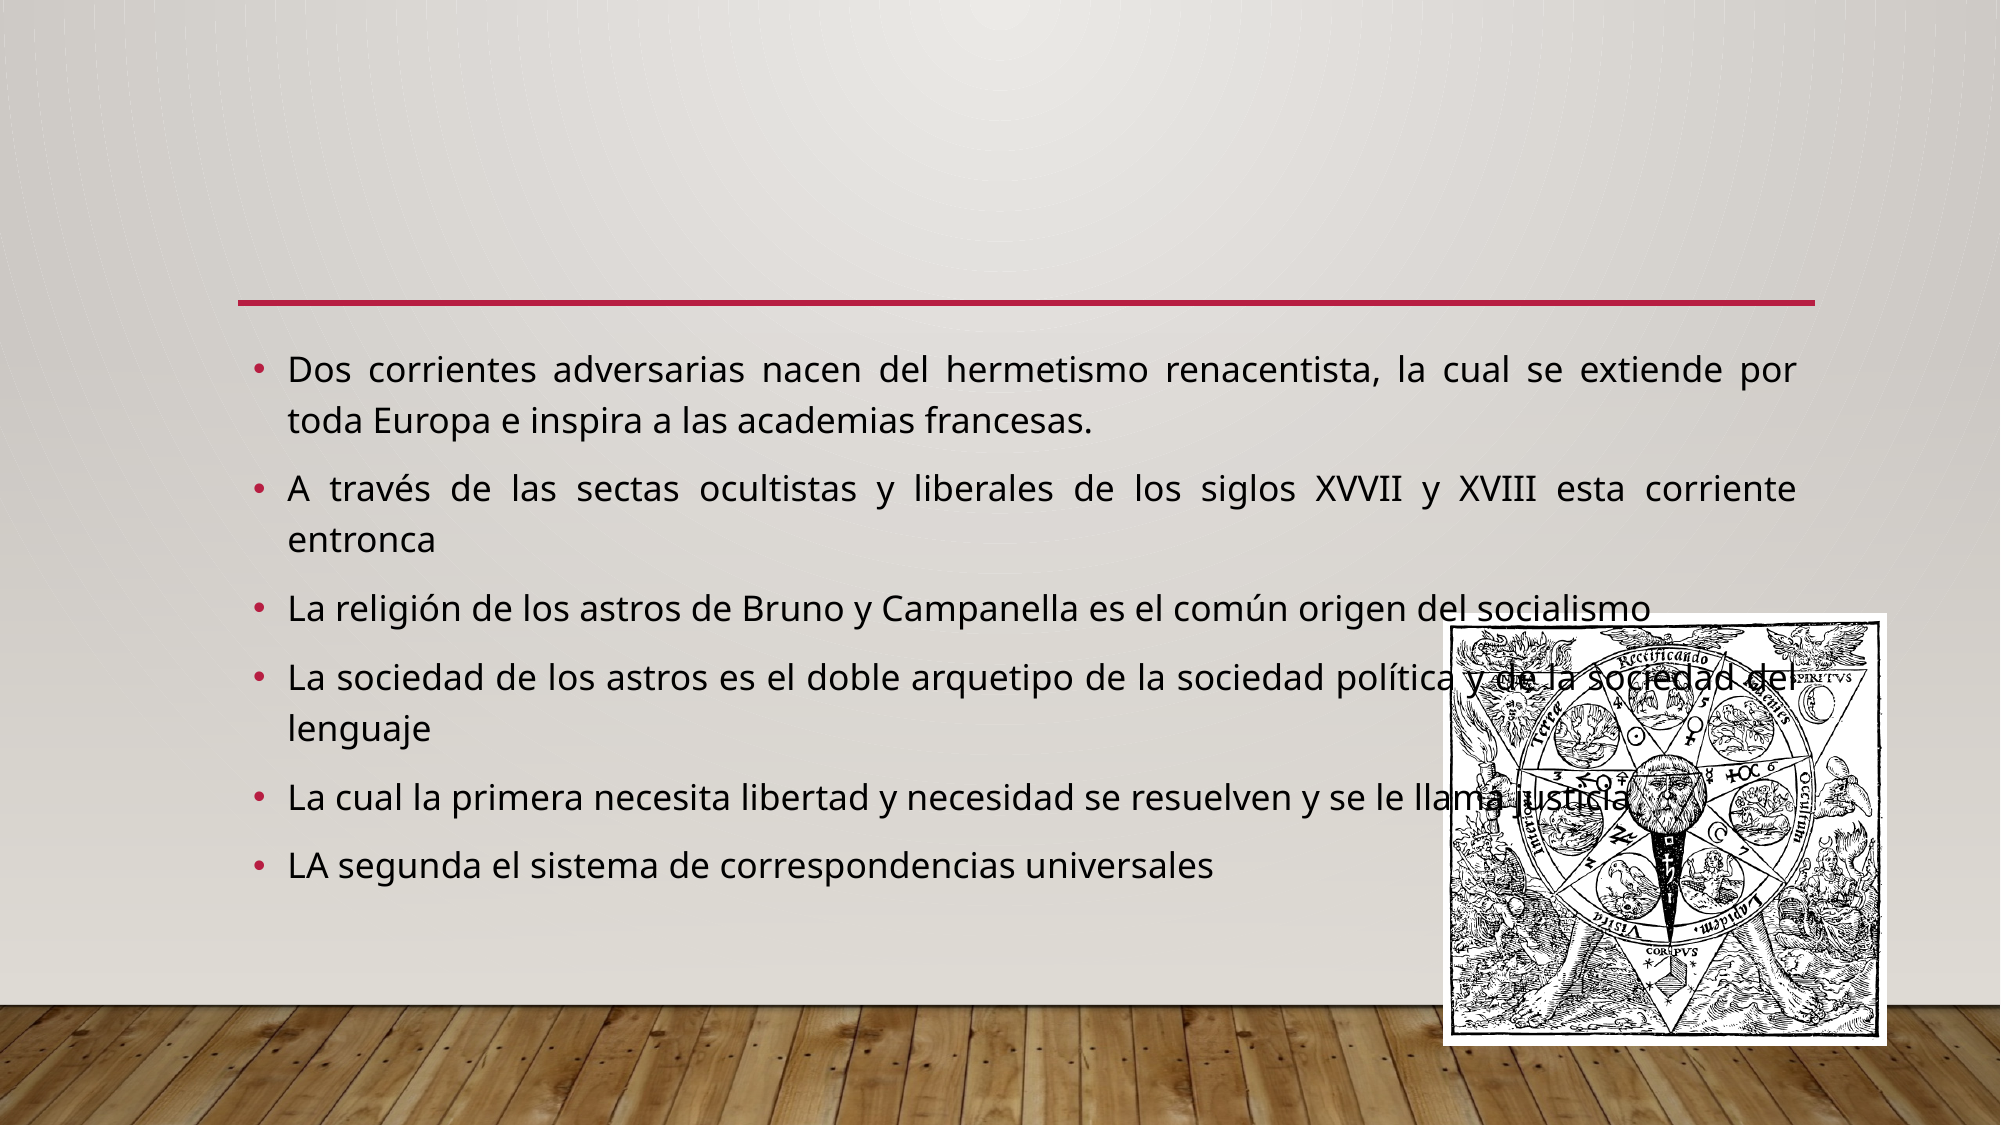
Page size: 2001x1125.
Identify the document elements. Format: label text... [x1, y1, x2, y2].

picture [0, 613, 2000, 1125]
list Dos corrientes adversarias nacen del hermetismo renacentista, la cual se extiende por toda Europa e inspira a las academias francesas. A través de las sectas ocultistas y liberales de los siglos XVVII y XVIII esta corriente entronca La religión de los astros de Bruno y Campanella es el común origen del socialismo La sociedad de los astros es el doble arquetipo de la sociedad política y de la sociedad del lenguaje La cual la primera necesita libertad y necesidad se resuelven y se le llama justicia LA segunda el sistema de correspondencias universales [238, 330, 1814, 897]
